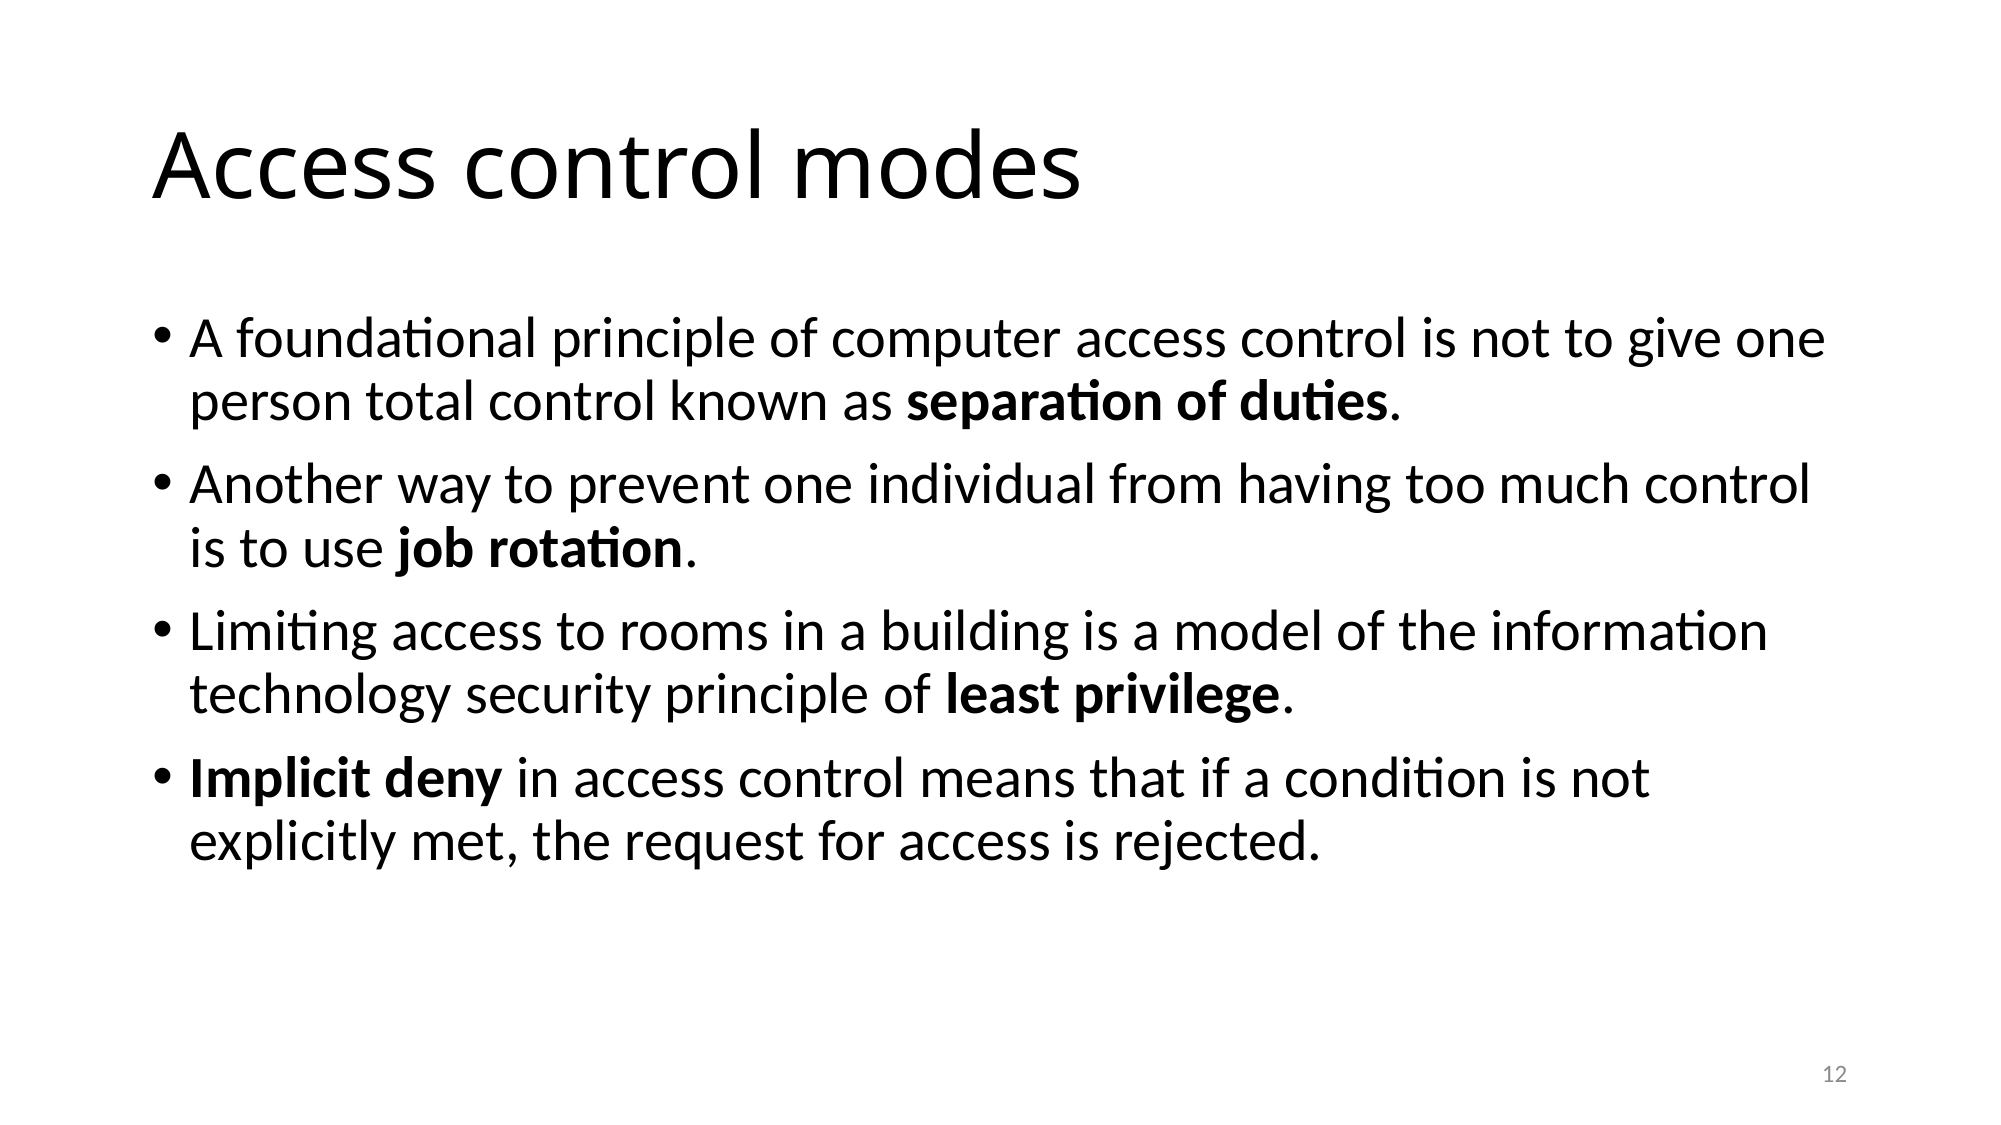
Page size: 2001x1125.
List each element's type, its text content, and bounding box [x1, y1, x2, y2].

slide_number 12 [1412, 1042, 1863, 1103]
title Access control modes [137, 59, 1863, 278]
list A foundational principle of computer access control is not to give one person total control known as separation of duties. Another way to prevent one individual from having too much control is to use job rotation. Limiting access to rooms in a building is a model of the information technology security principle of least privilege. Implicit deny in access control means that if a condition is not explicitly met, the request for access is rejected. [137, 299, 1863, 1014]
